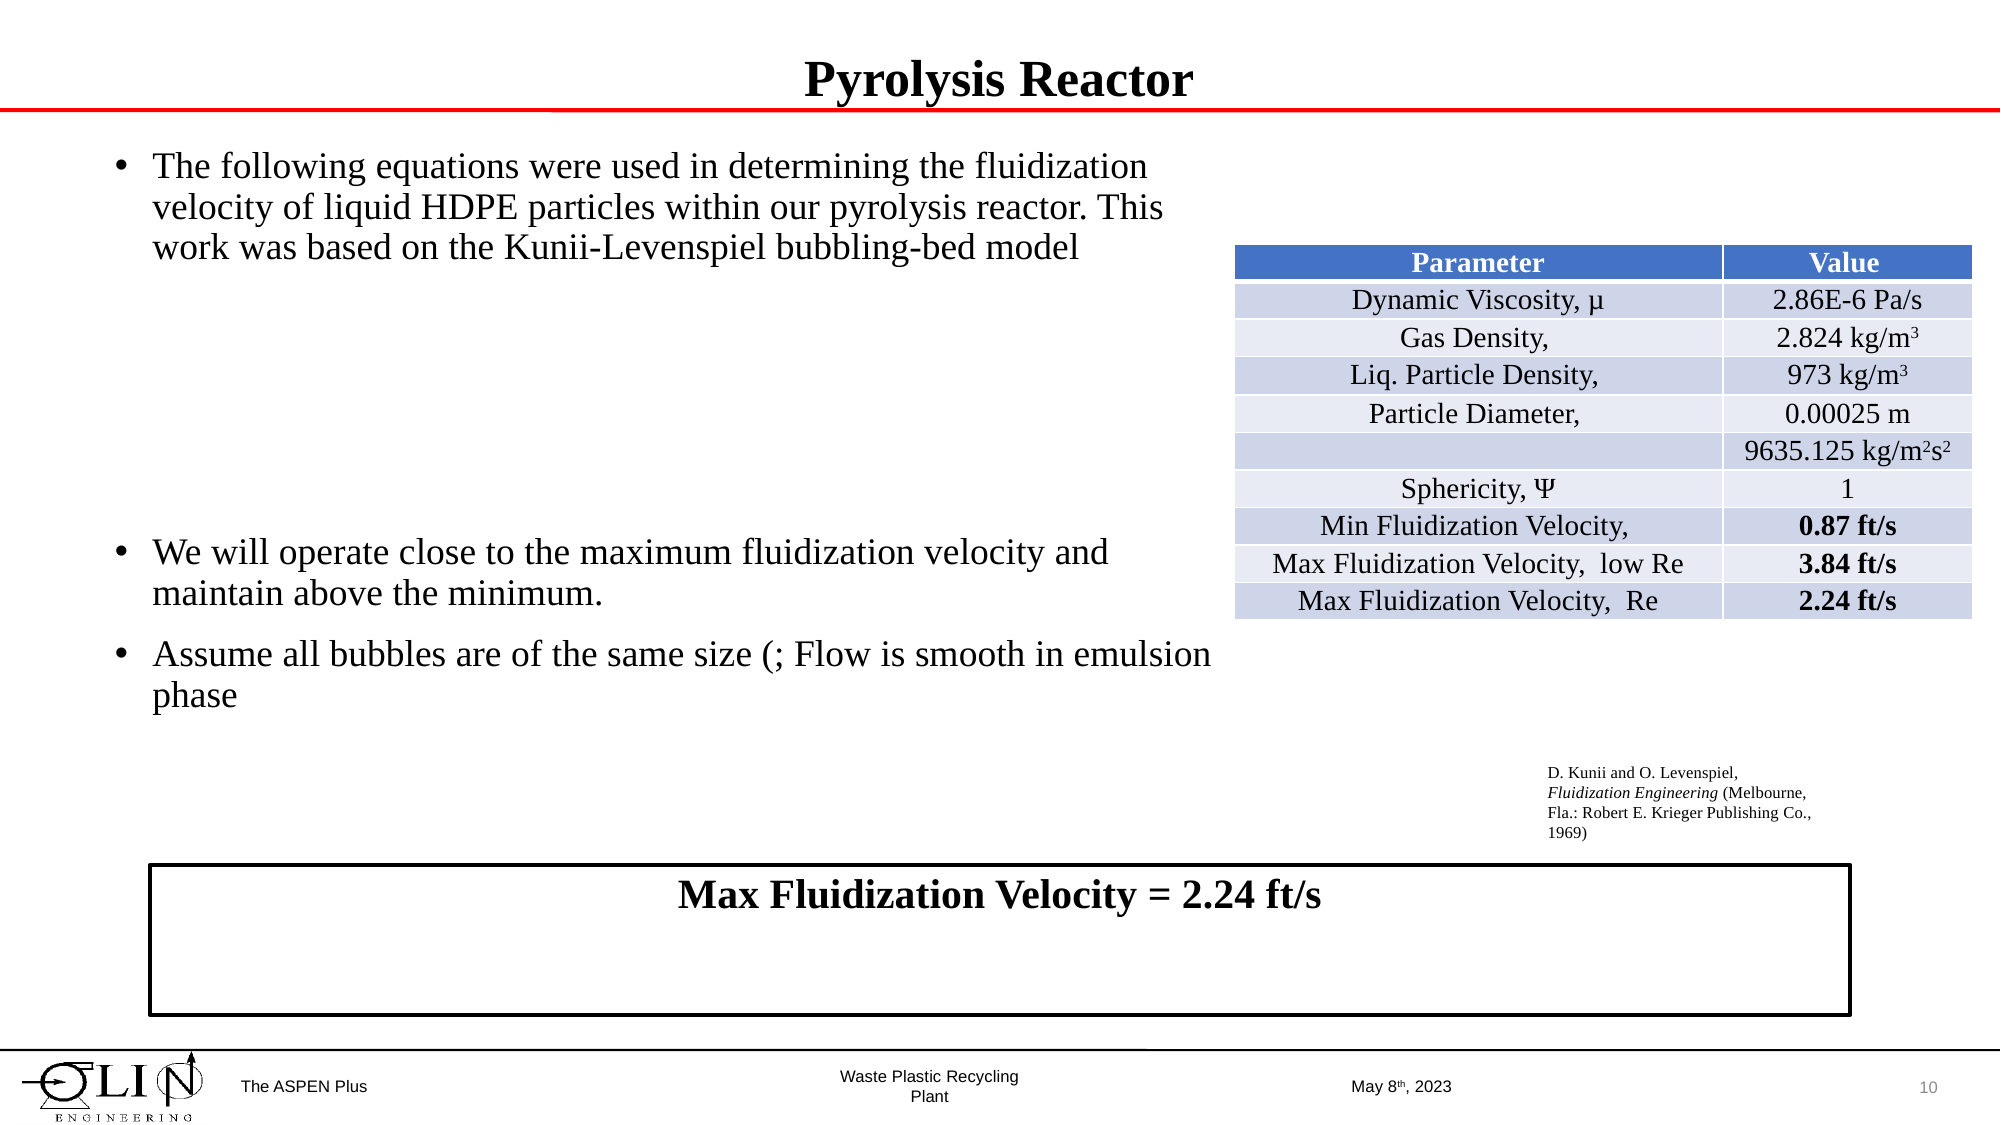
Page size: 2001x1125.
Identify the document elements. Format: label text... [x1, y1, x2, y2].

picture [15, 1052, 213, 1125]
slide_number 10 [1847, 1057, 1953, 1118]
list Max Fluidization Velocity = 2.24 ft/s [148, 863, 1852, 1017]
text_box D. Kunii and O. Levenspiel, Fluidization Engineering (Melbourne, Fla.: Robert E. Krieger Publishing Co., 1969) [1532, 754, 1832, 849]
title Pyrolysis Reactor [137, 50, 1863, 110]
text_box May 8th, 2023 [1351, 1054, 1495, 1117]
text_box The ASPEN Plus [240, 1054, 399, 1117]
